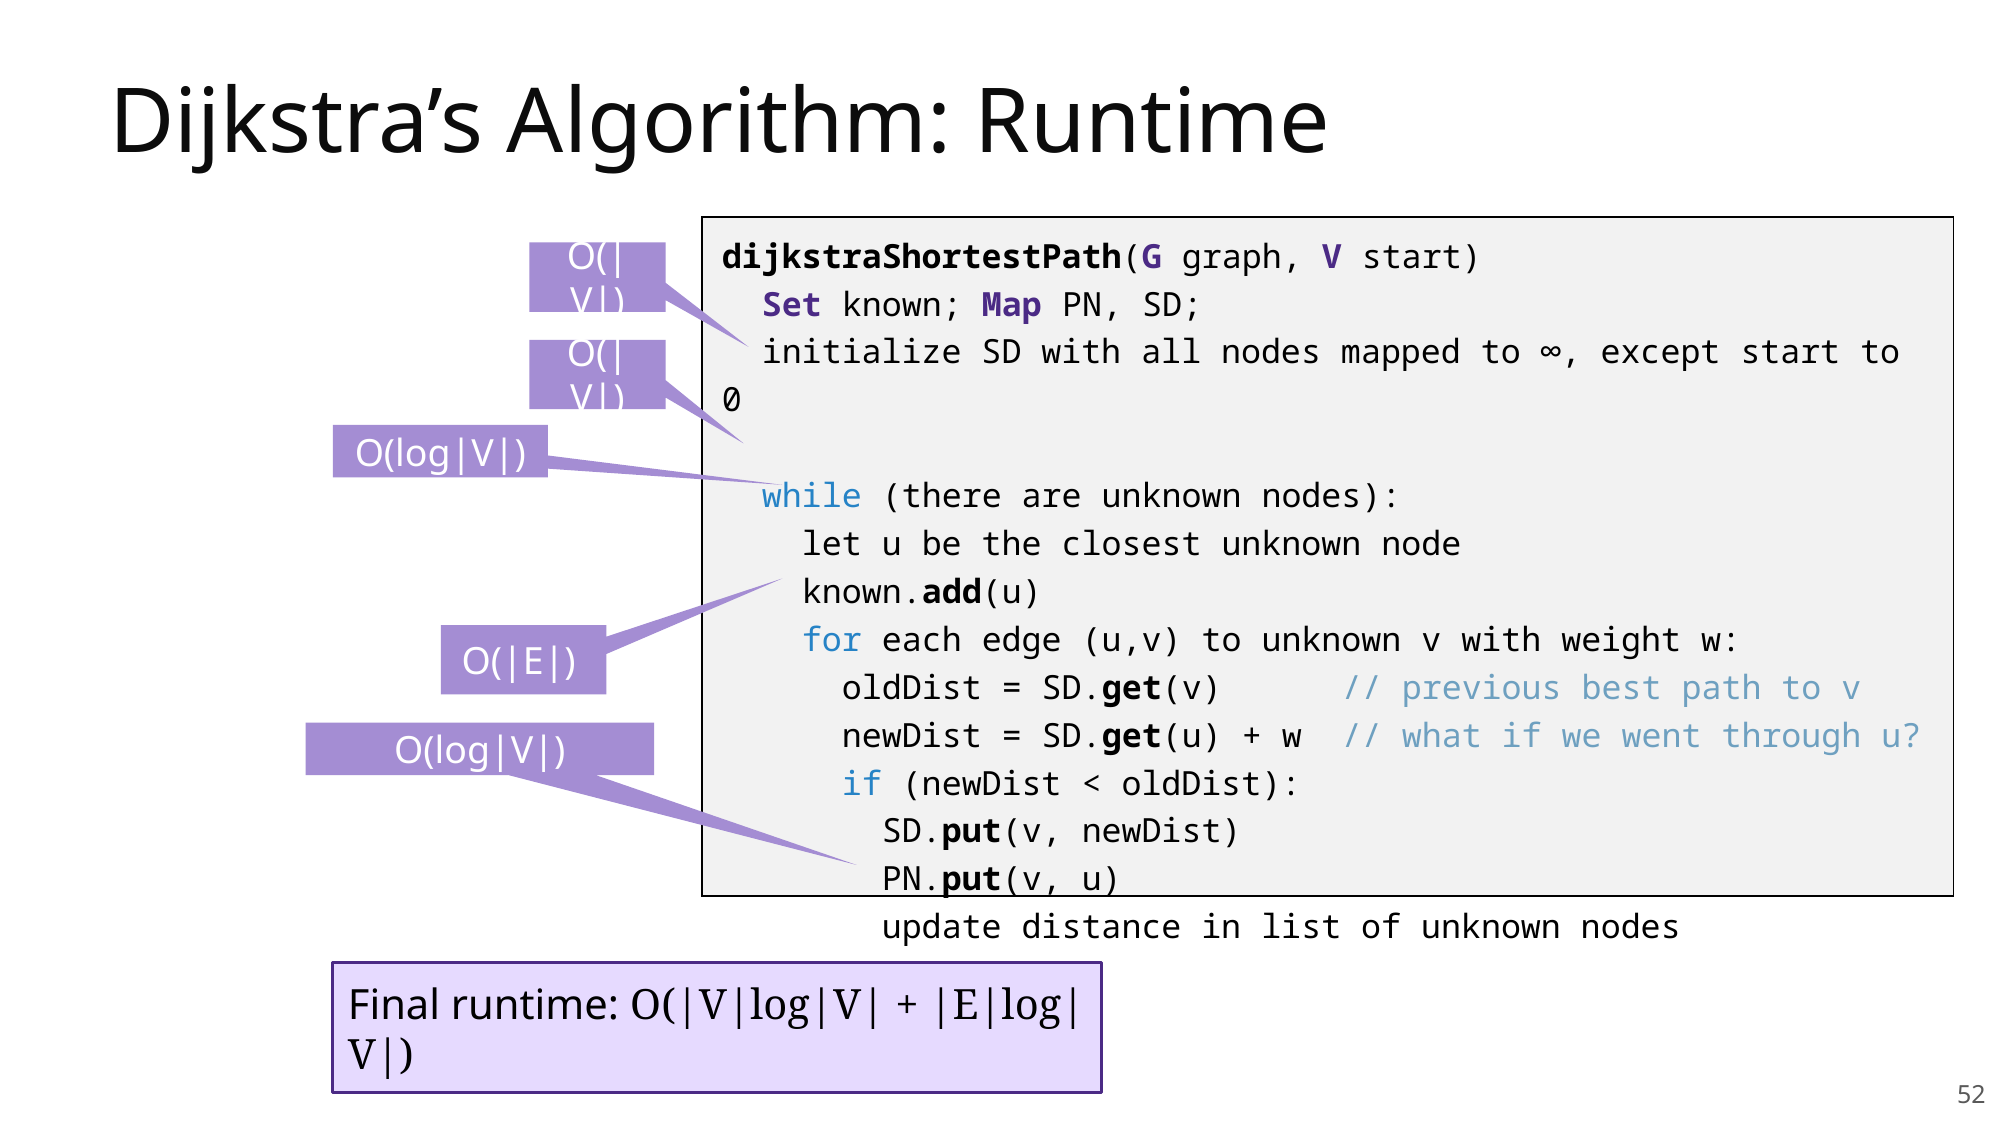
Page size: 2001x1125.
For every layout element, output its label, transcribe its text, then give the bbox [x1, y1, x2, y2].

text_box Final runtime: O(|V|log|V| + |E|log|V|) [332, 962, 1102, 1093]
text_box O(log|V|) [332, 424, 783, 485]
text_box O(log|V|) [305, 722, 857, 865]
title Dijkstra’s Algorithm: Runtime [94, 43, 1930, 210]
text_box O(|V|) [529, 339, 744, 444]
text_box O(|V|) [529, 242, 749, 347]
text_box dijkstraShortestPath(G graph, V start) Set known; Map PN, SD; initialize SD with all nodes mapped to ∞, except start to 0 while (there are unknown nodes): let u be the closest unknown node known.add(u) for each edge (u,v) to unknown v with weight w: oldDist = SD.get(v) // previous best path to v newDist = SD.get(u) + w // what if we went through u? if (newDist < oldDist): SD.put(v, newDist) PN.put(v, u) update distance in list of unknown nodes [701, 216, 1954, 897]
text_box O(|E|) [440, 578, 783, 695]
